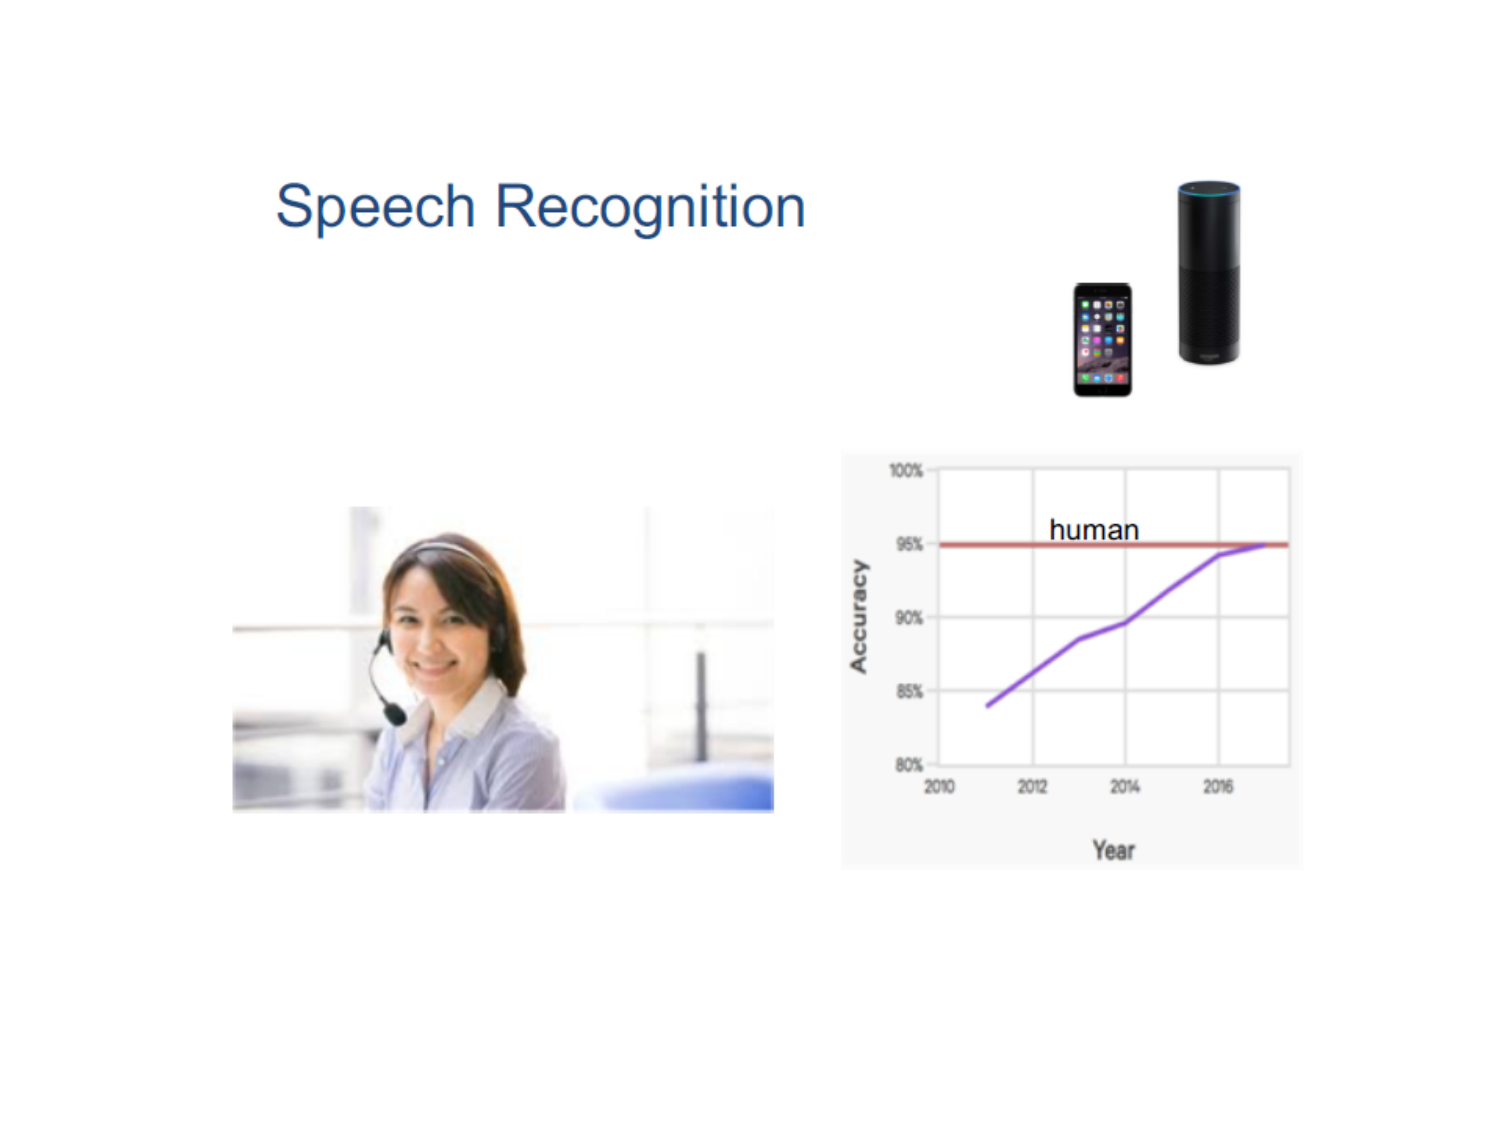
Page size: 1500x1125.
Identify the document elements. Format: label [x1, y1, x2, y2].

picture [153, 136, 1347, 989]
